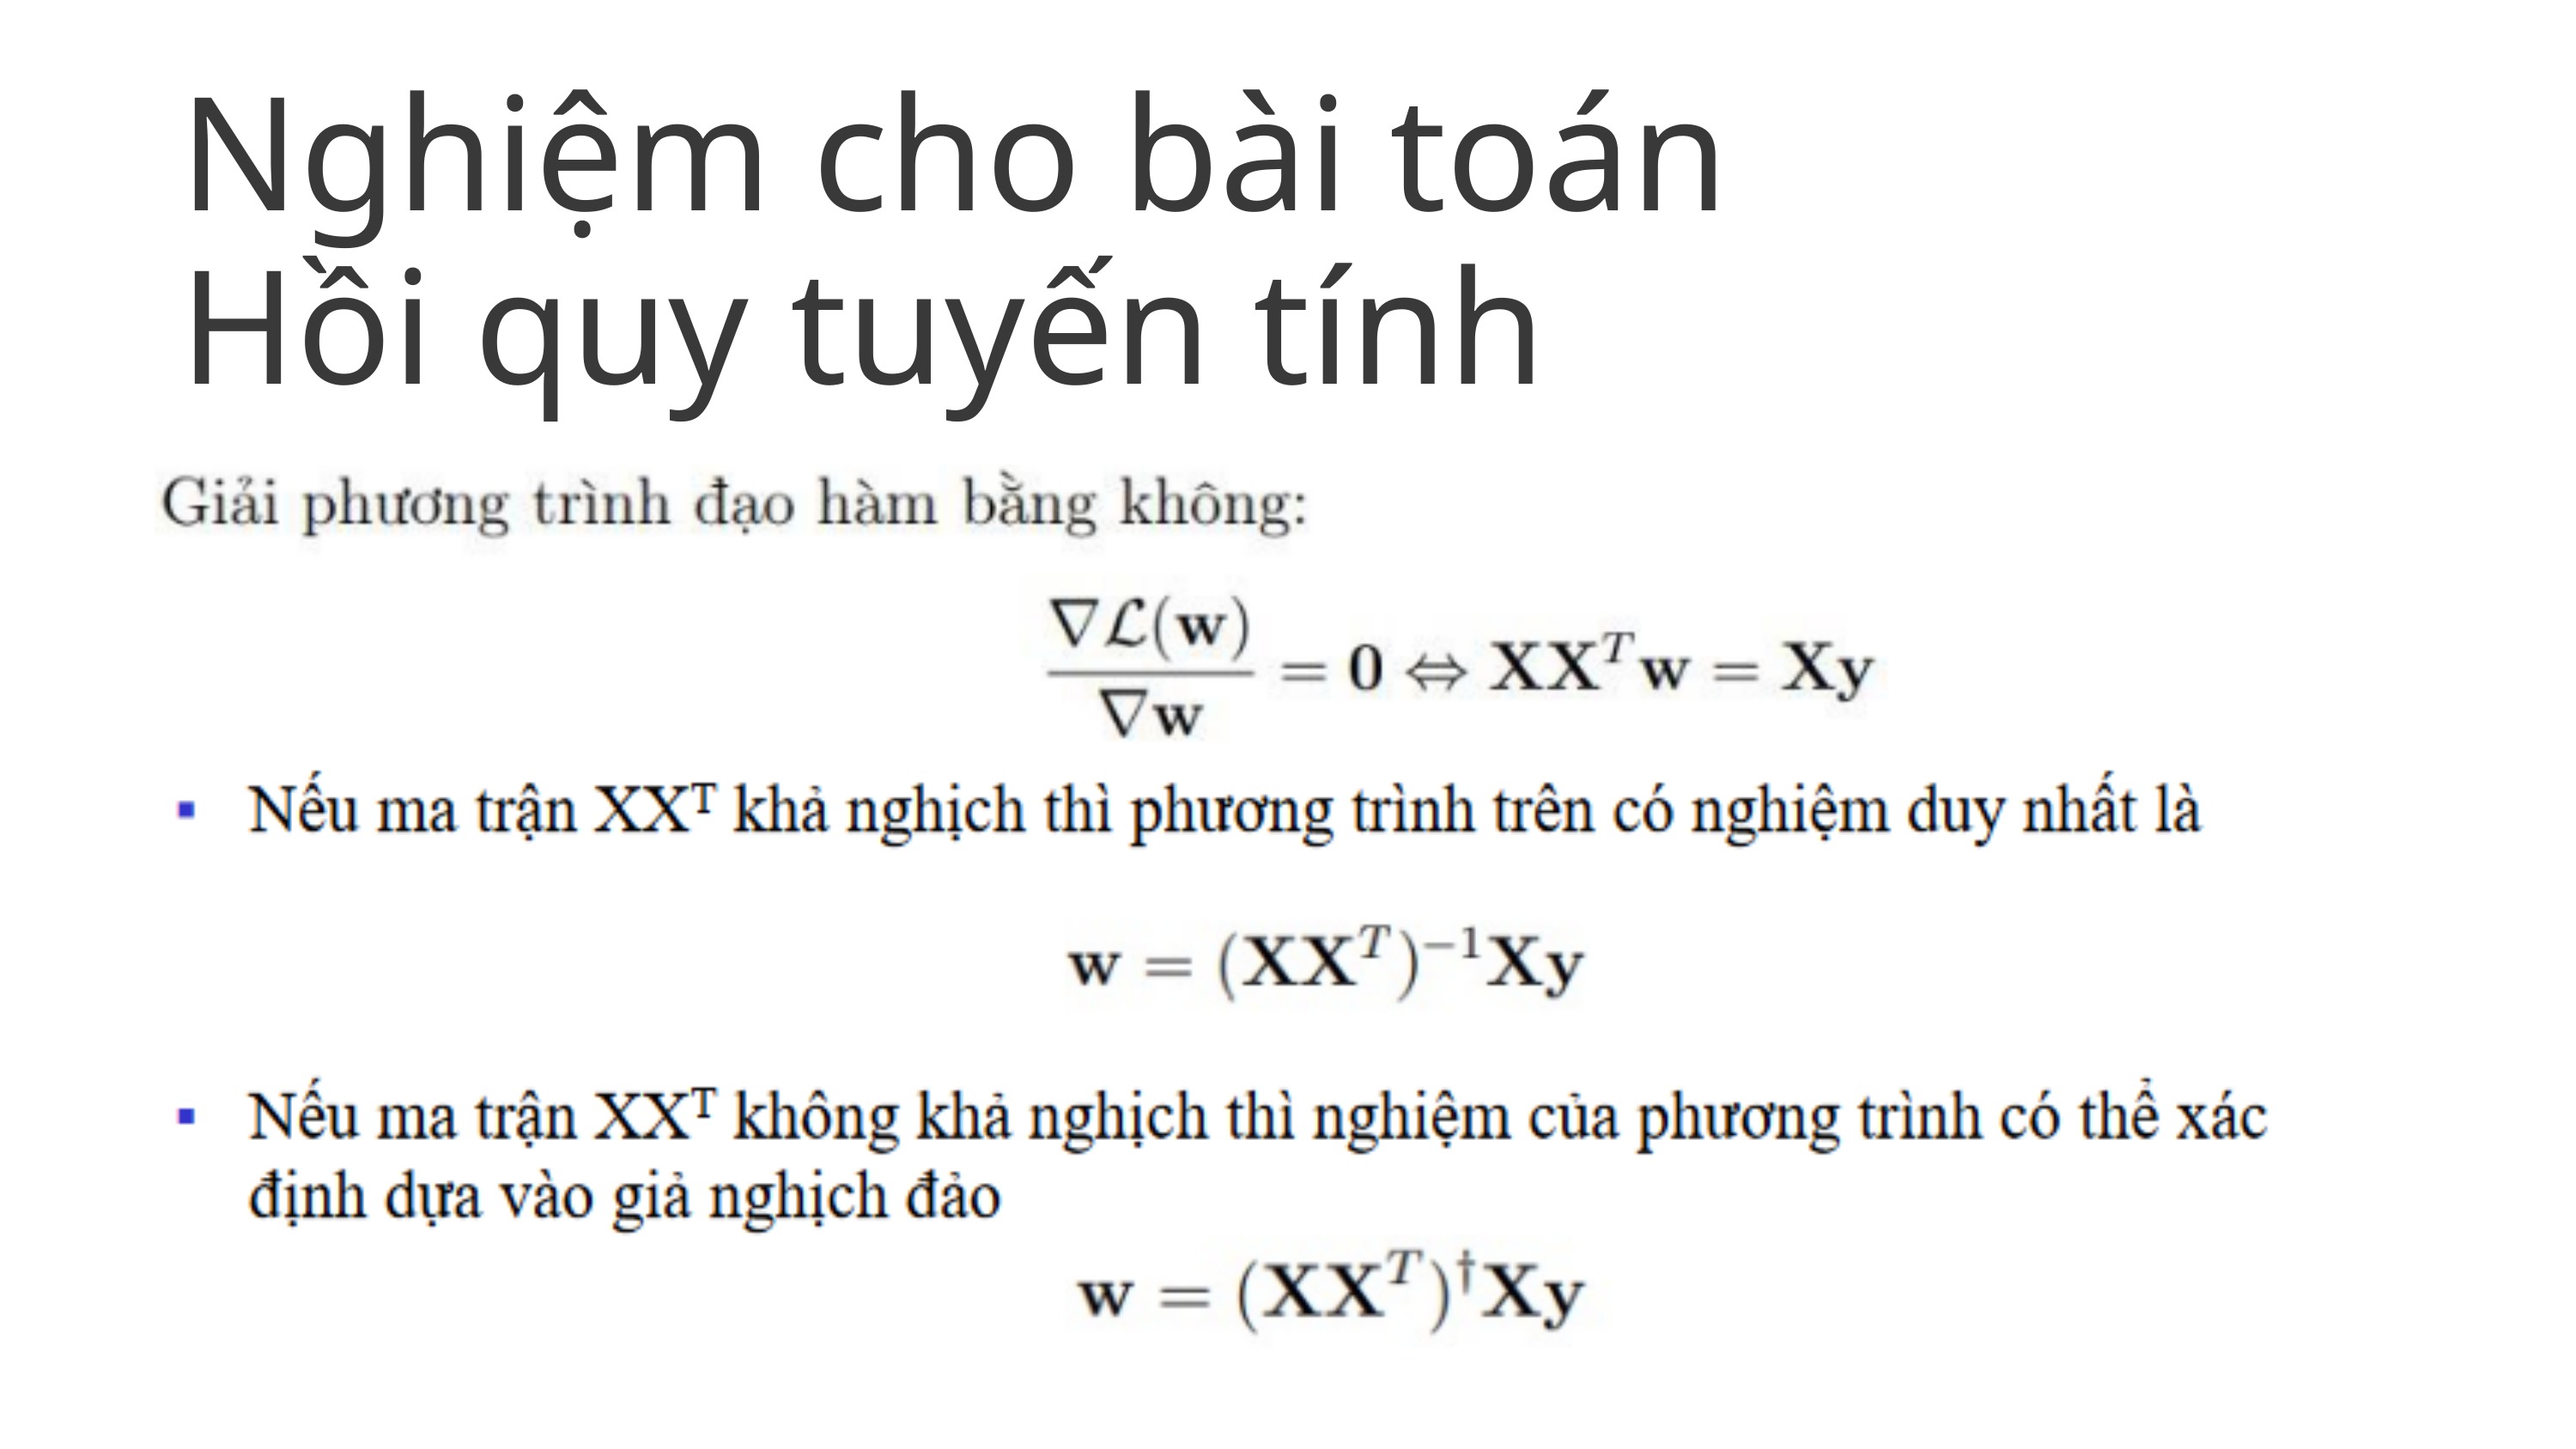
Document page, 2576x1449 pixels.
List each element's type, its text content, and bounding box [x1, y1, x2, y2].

text_box [144, 464, 2347, 1393]
text_box Nghiệm cho bài toán Hồi quy tuyến tính [179, 68, 1880, 416]
